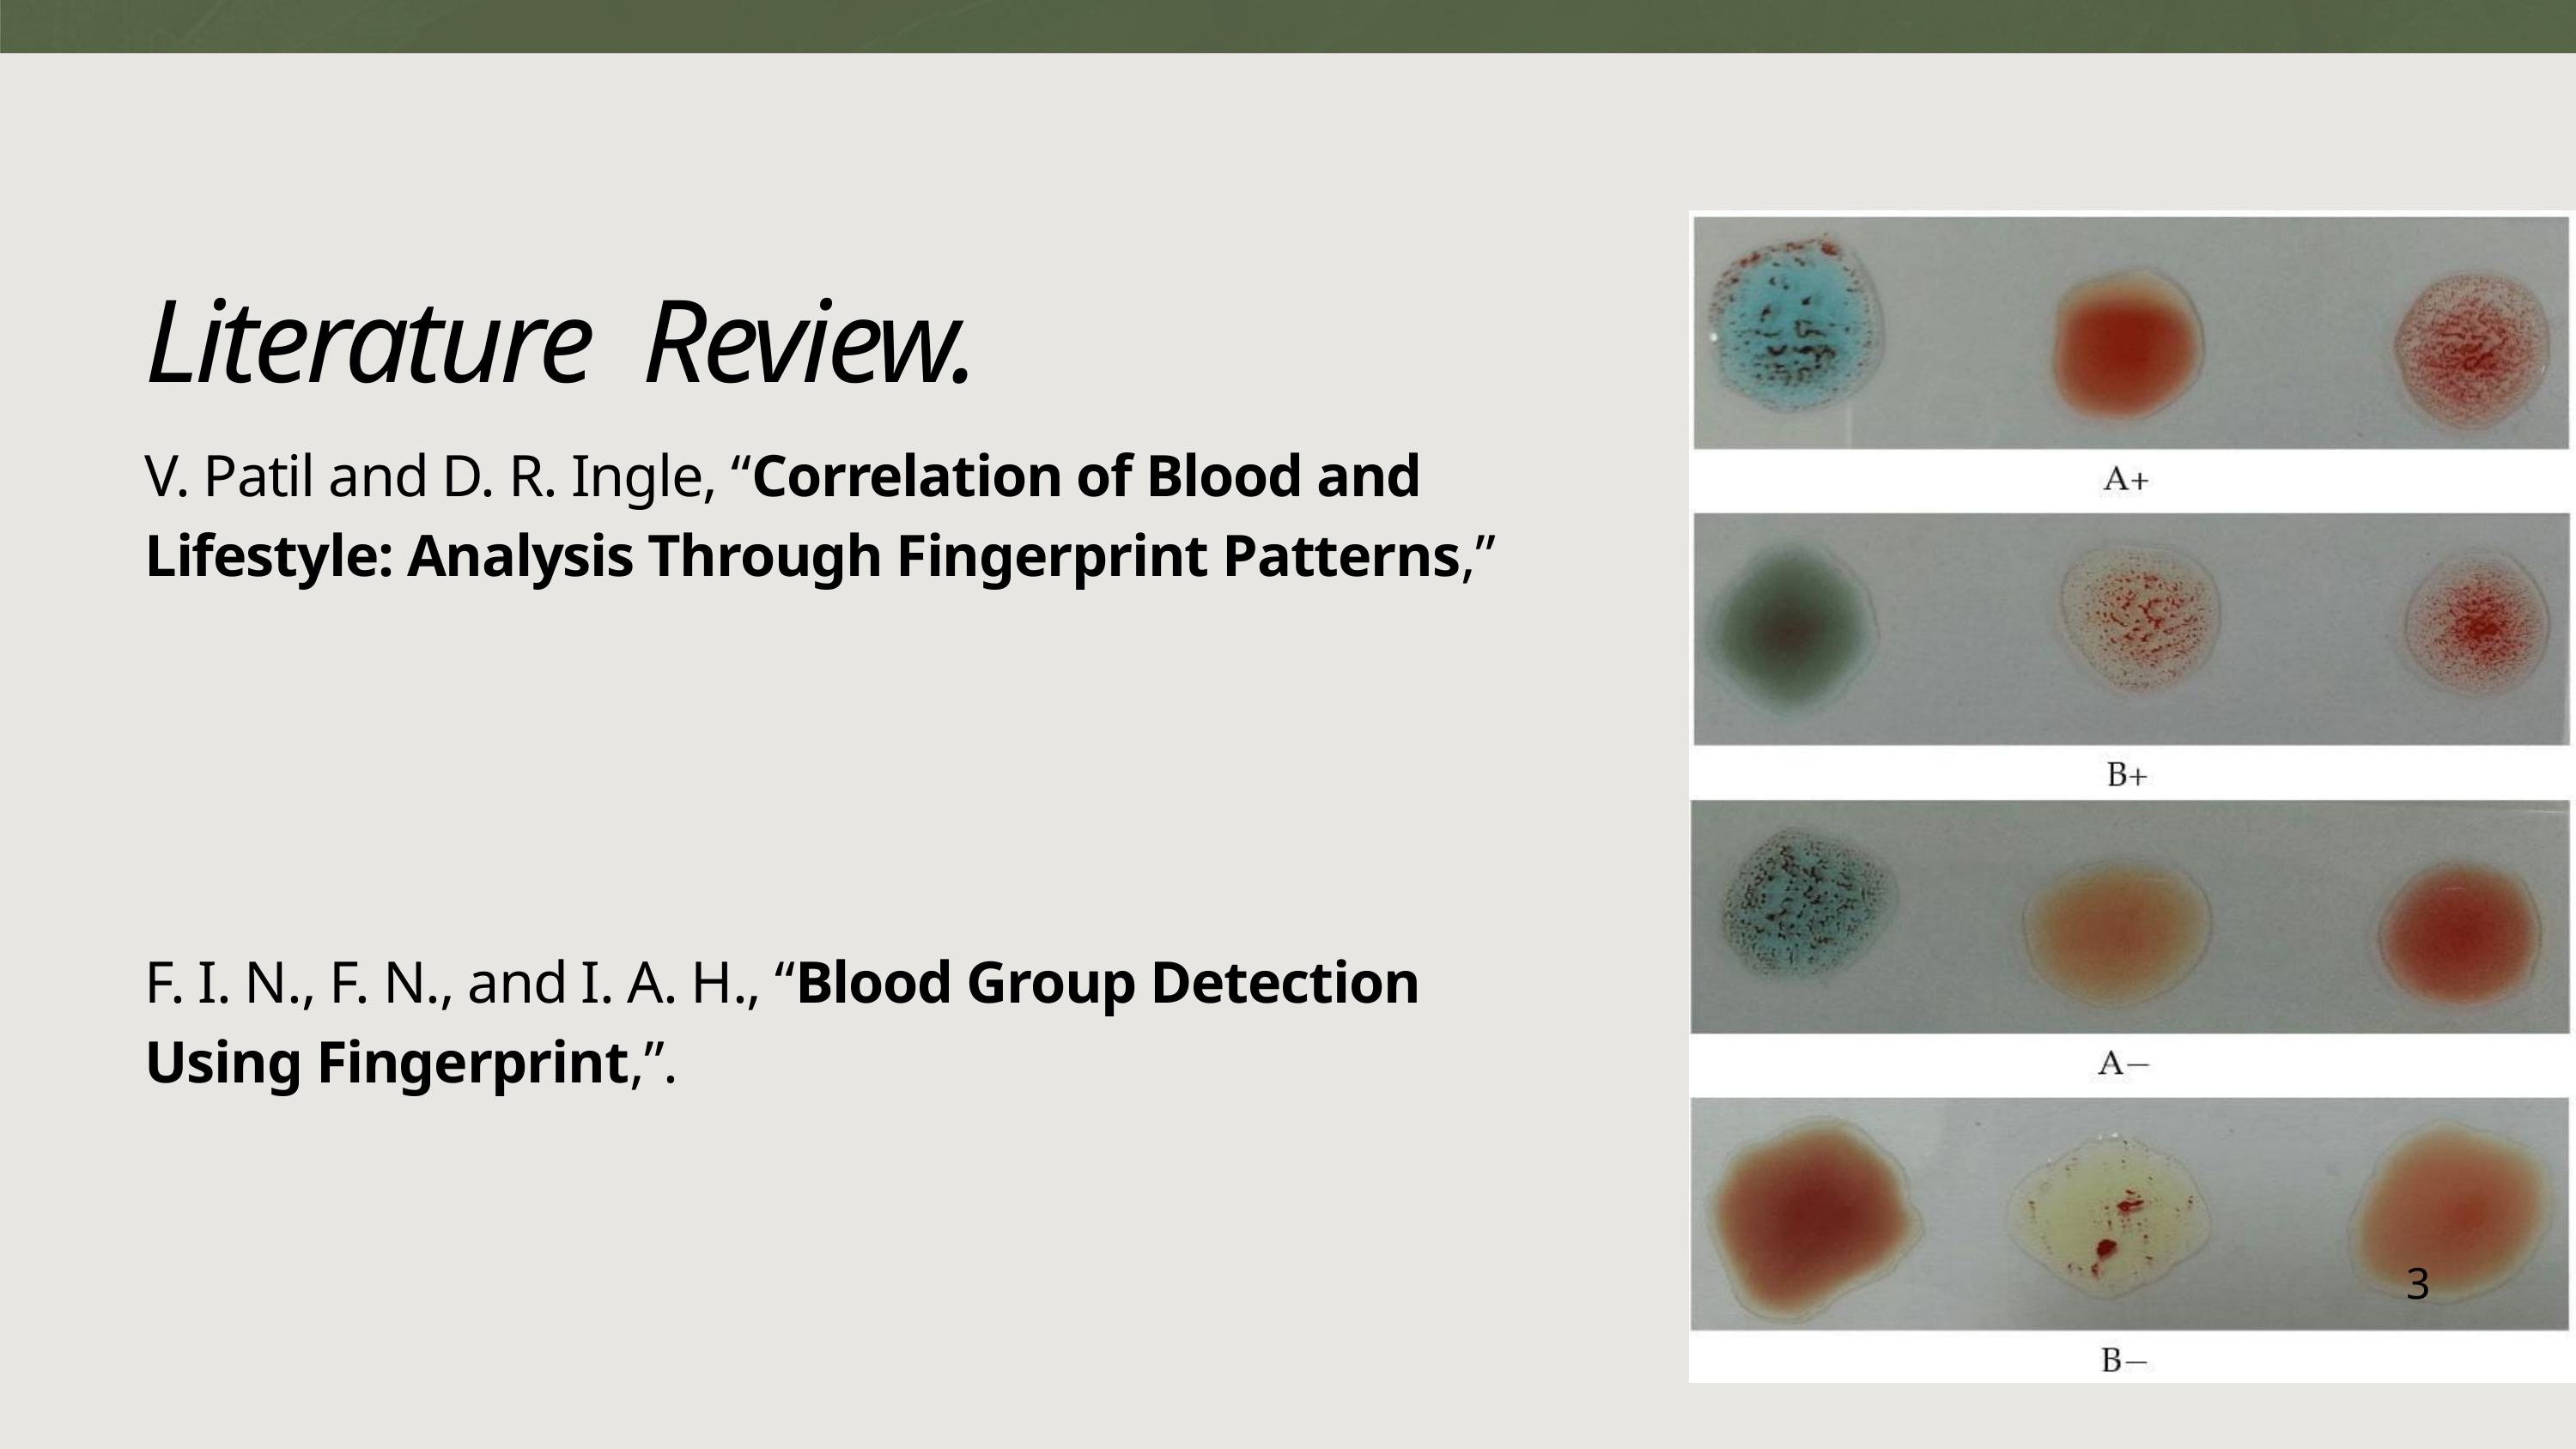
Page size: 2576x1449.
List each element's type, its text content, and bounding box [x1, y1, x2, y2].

text_box V. Patil and D. R. Ingle, “Correlation of Blood and Lifestyle: Analysis Through Fingerprint Patterns,” [144, 427, 1571, 588]
text_box Literature Review. [144, 245, 1690, 406]
text_box 3 [2136, 1247, 2432, 1308]
text_box [1689, 795, 2576, 1383]
text_box [1689, 210, 2576, 795]
text_box [0, 0, 2576, 53]
text_box F. I. N., F. N., and I. A. H., “Blood Group Detection Using Fingerprint,”. [144, 934, 1571, 1094]
